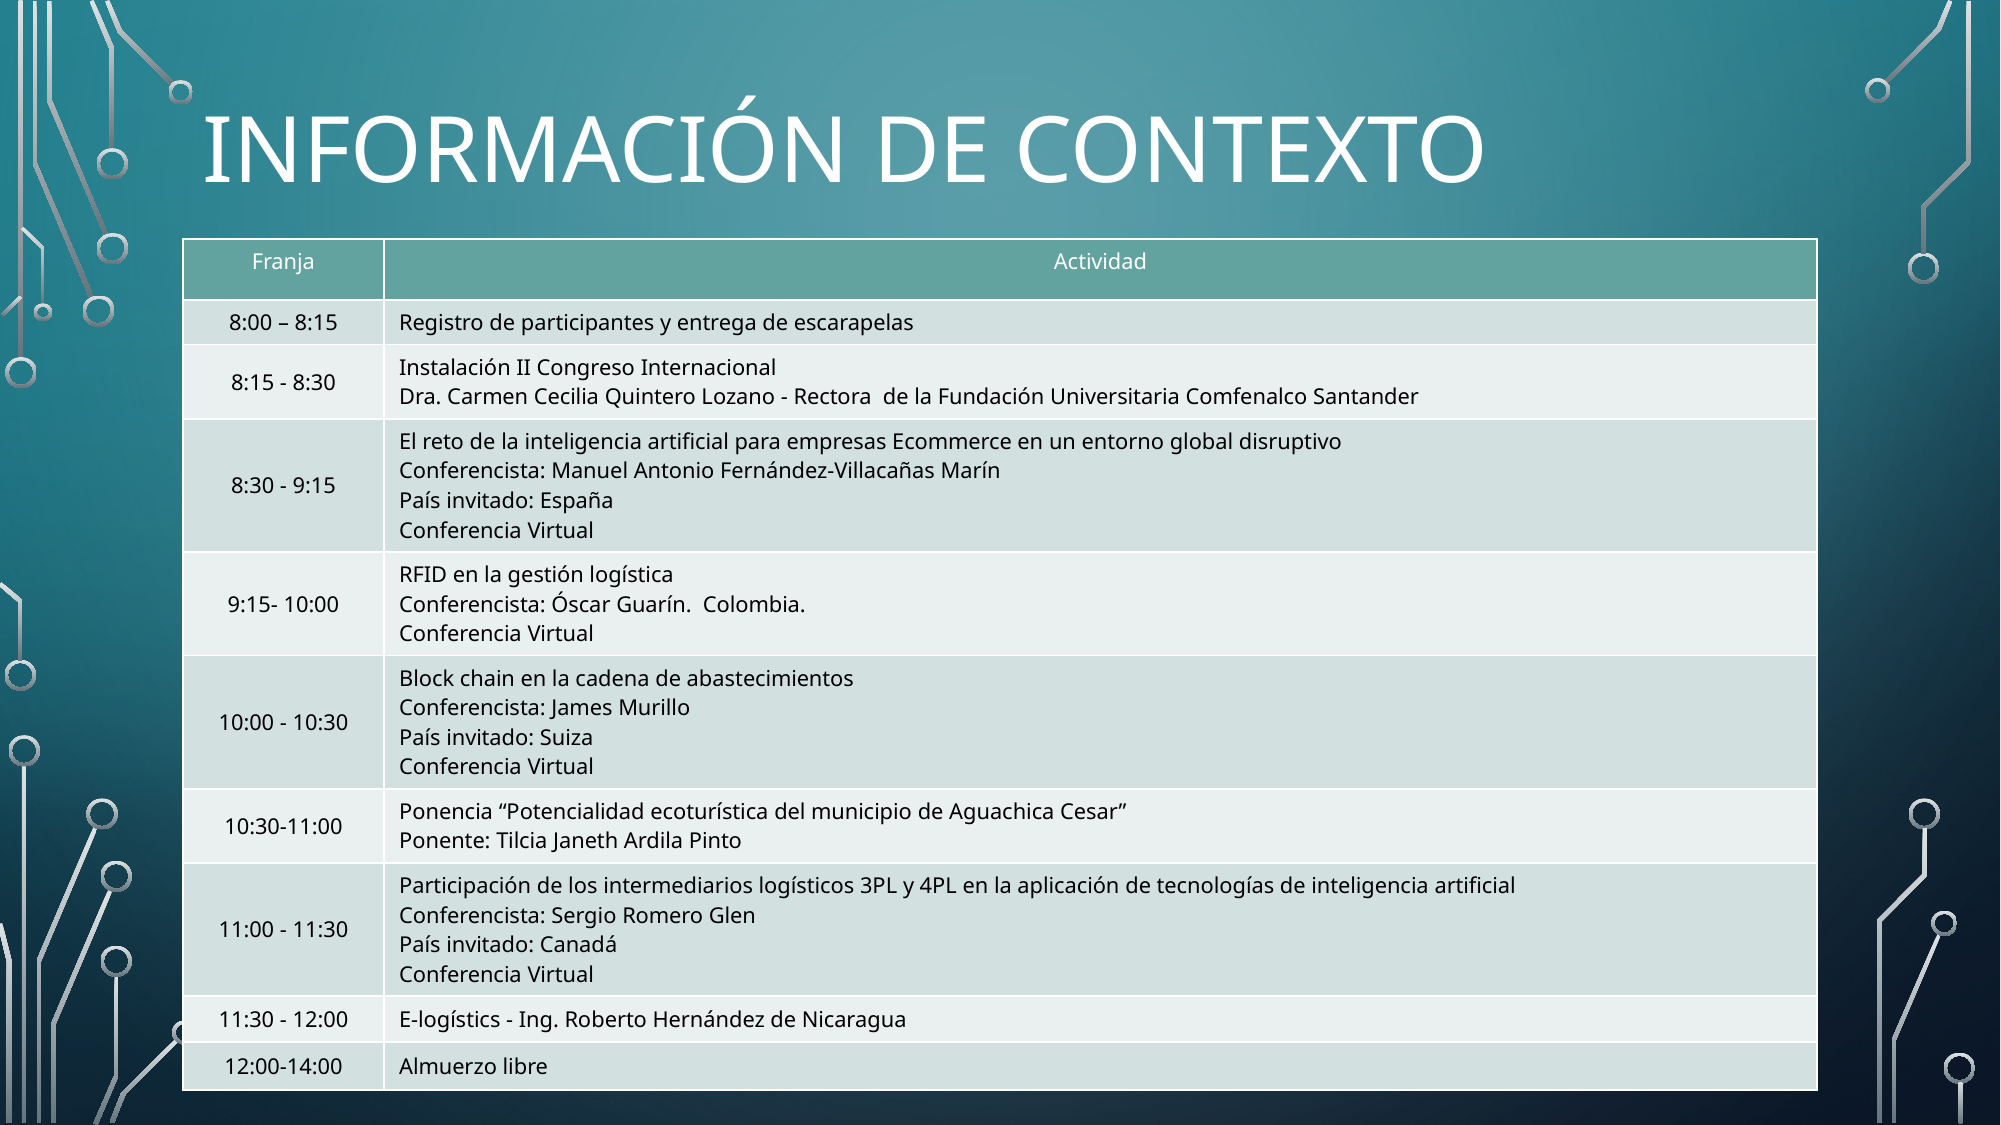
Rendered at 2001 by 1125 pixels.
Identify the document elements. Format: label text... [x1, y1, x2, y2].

table_cell Registro de participantes y entrega de escarapelas [385, 301, 1816, 344]
title Información de contexto [187, 31, 1813, 238]
table_cell Instalación II Congreso Internacional Dra. Carmen Cecilia Quintero Lozano - Rectora de la Fundación Universitaria Comfenalco Santander [385, 345, 1816, 418]
table_cell E-logístics - Ing. Roberto Hernández de Nicaragua [385, 997, 1816, 1041]
table_cell RFID en la gestión logística Conferencista: Óscar Guarín. Colombia. Conferencia Virtual [385, 553, 1816, 655]
table_cell 8:00 – 8:15 [184, 301, 383, 344]
table_cell 12:00-14:00 [184, 1043, 383, 1089]
table_header Actividad [385, 240, 1816, 299]
table_cell 11:30 - 12:00 [184, 997, 383, 1041]
table_cell Ponencia “Potencialidad ecoturística del municipio de Aguachica Cesar” Ponente: Tilcia Janeth Ardila Pinto [385, 790, 1816, 862]
table_cell 9:15- 10:00 [184, 553, 383, 655]
table_cell Almuerzo libre [385, 1043, 1816, 1089]
table_cell 11:00 - 11:30 [184, 864, 383, 995]
table_cell 8:30 - 9:15 [184, 420, 383, 551]
table_header Franja [184, 240, 383, 299]
table_cell 10:30-11:00 [184, 790, 383, 862]
table_cell 10:00 - 10:30 [184, 656, 383, 788]
table_cell 8:15 - 8:30 [184, 345, 383, 418]
table_cell Block chain en la cadena de abastecimientos Conferencista: James Murillo País invitado: Suiza Conferencia Virtual [385, 656, 1816, 788]
table_cell El reto de la inteligencia artificial para empresas Ecommerce en un entorno global disruptivo Conferencista: Manuel Antonio Fernández-Villacañas Marín País invitado: España Conferencia Virtual [385, 420, 1816, 551]
table_cell Participación de los intermediarios logísticos 3PL y 4PL en la aplicación de tecnologías de inteligencia artificial Conferencista: Sergio Romero Glen País invitado: Canadá Conferencia Virtual [385, 864, 1816, 995]
